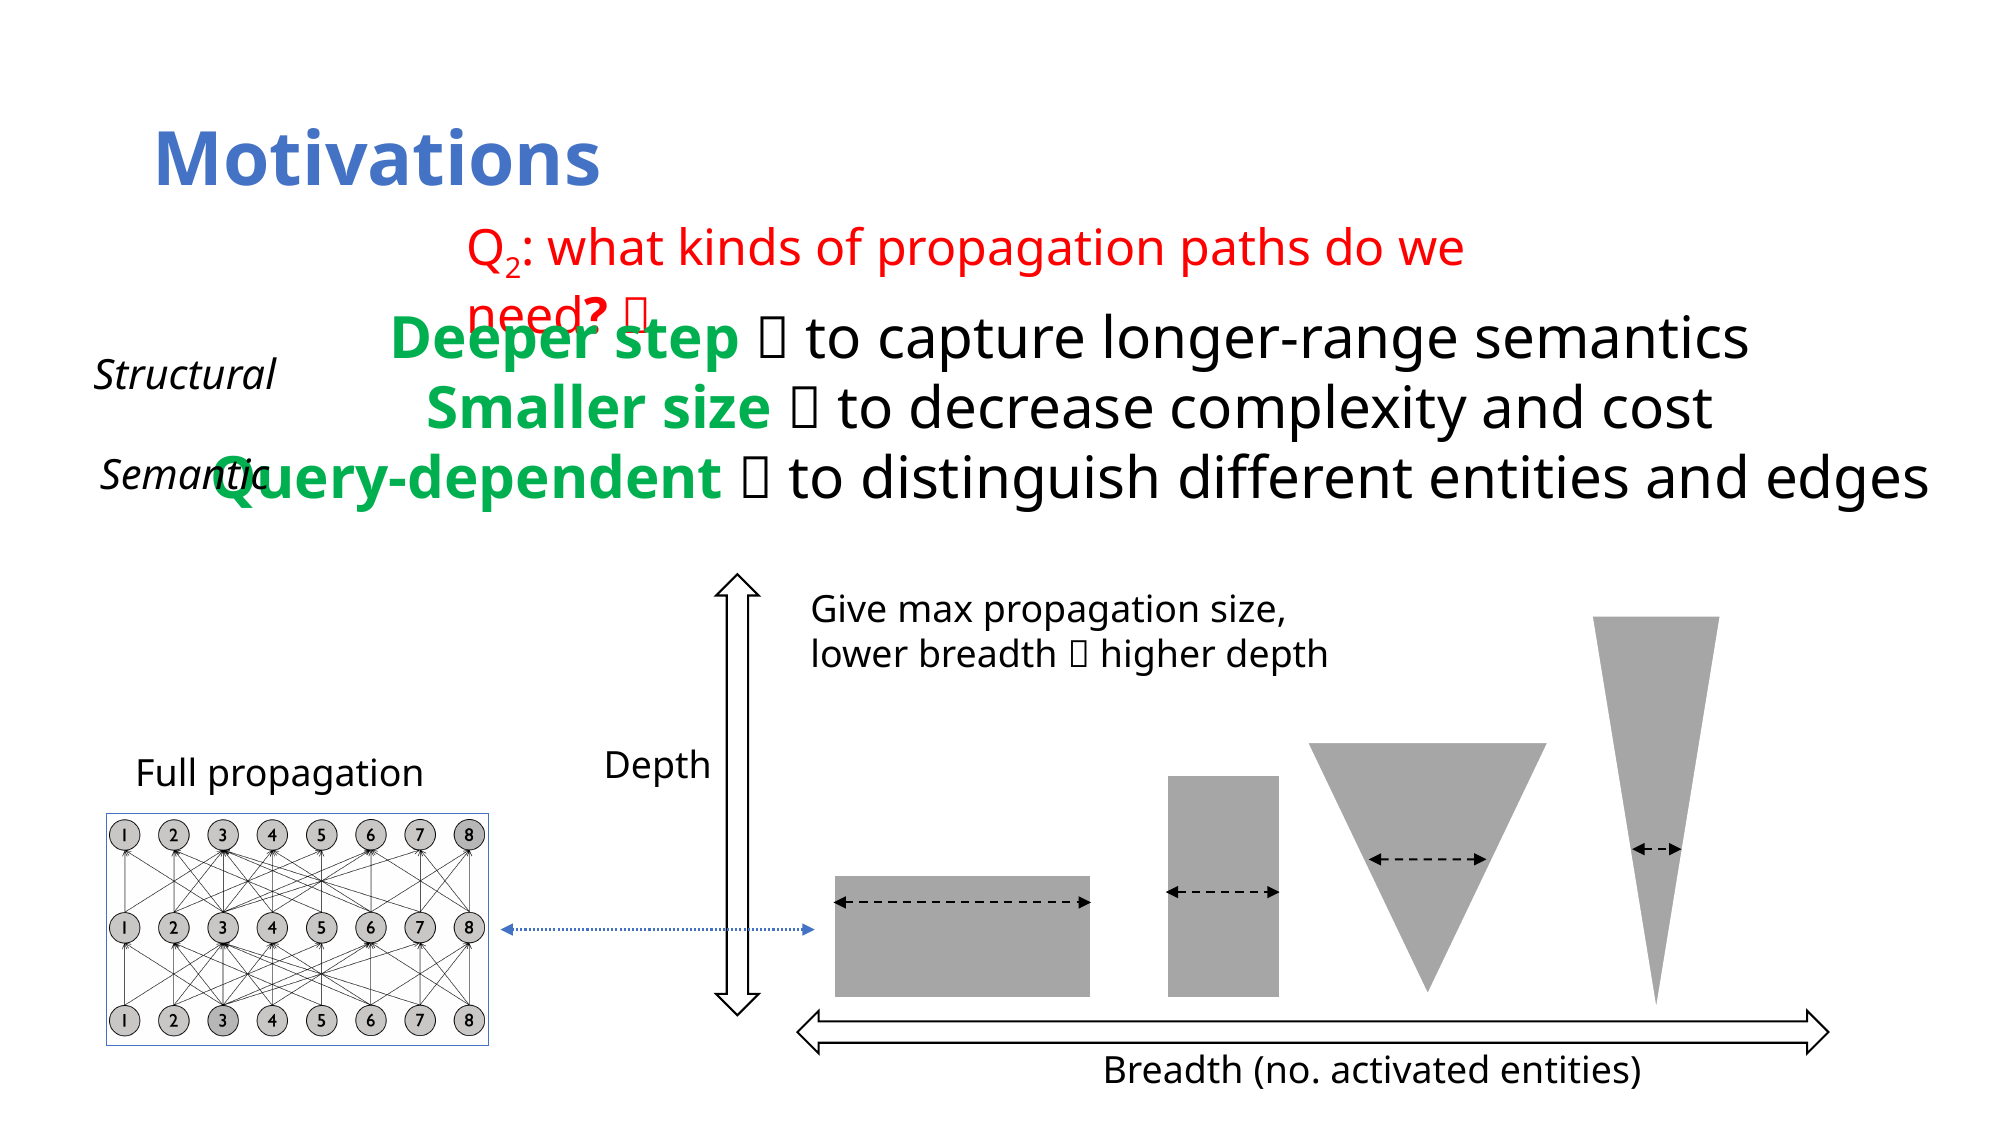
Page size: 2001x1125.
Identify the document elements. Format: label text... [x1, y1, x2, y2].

text_box [713, 930, 762, 1017]
text_box [1165, 774, 1281, 999]
text_box Depth [588, 733, 727, 794]
text_box Give max propagation size, lower breadth  higher depth [795, 577, 1345, 683]
text_box [713, 572, 762, 929]
text_box Full propagation [120, 742, 440, 802]
title Motivations [137, 52, 1863, 270]
picture [106, 813, 489, 1046]
text_box [795, 1008, 1830, 1056]
text_box [832, 874, 1092, 999]
text_box Structural Semantic [78, 340, 291, 506]
text_box Breadth (no. activated entities) [1087, 1038, 1657, 1099]
text_box [1305, 741, 1551, 998]
text_box Deeper step  to capture longer-range semantics Smaller size  to decrease complexity and cost Query-dependent  to distinguish different entities and edges [195, 292, 1945, 518]
text_box [1590, 614, 1723, 1013]
text_box Q2: what kinds of propagation paths do we need? 🤔 [451, 208, 1549, 292]
